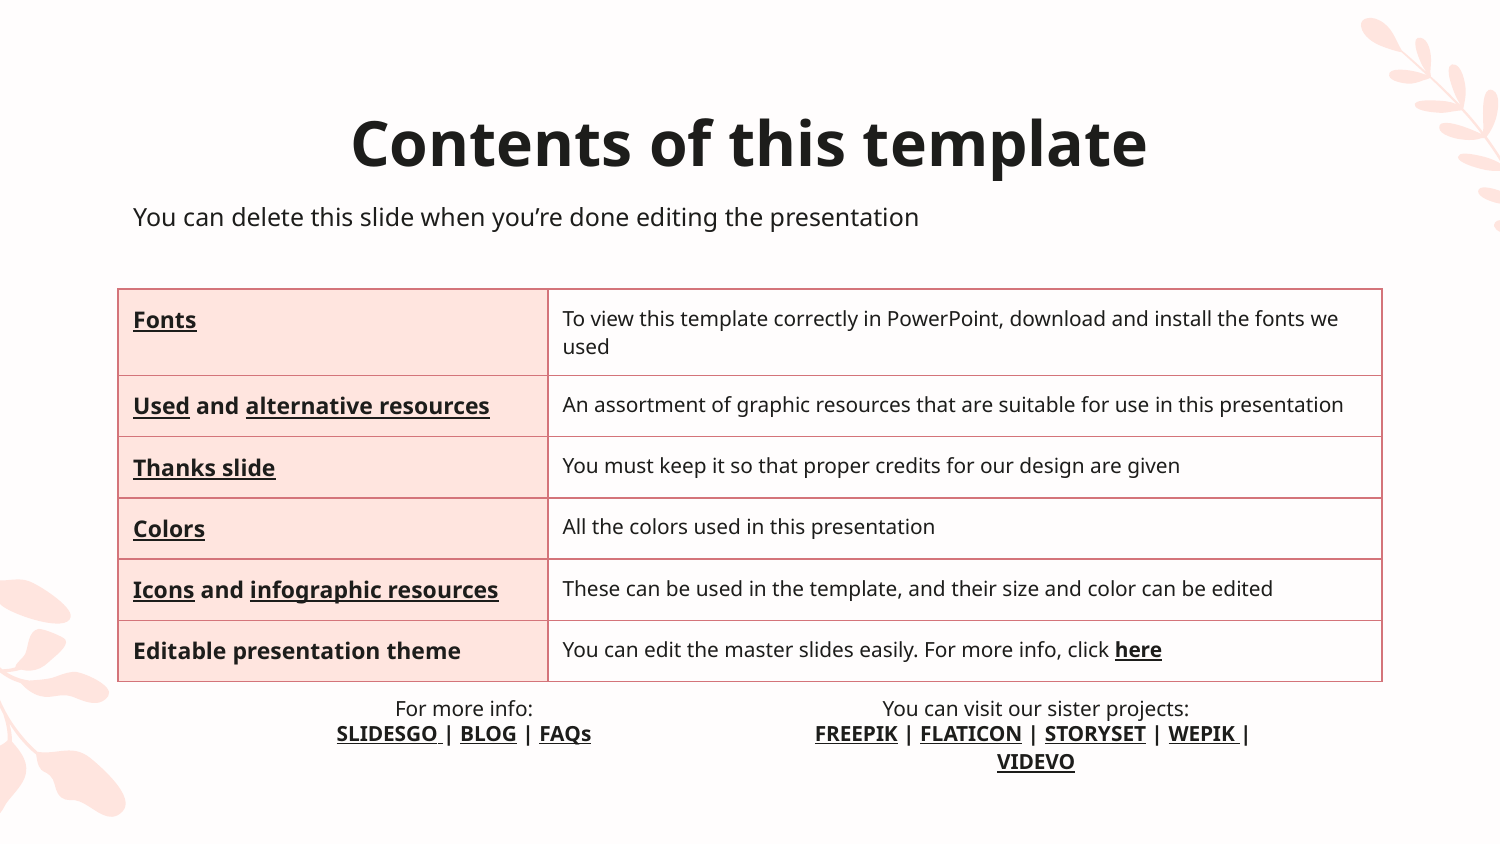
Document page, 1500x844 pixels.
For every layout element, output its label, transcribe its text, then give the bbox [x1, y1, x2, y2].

table_cell Editable presentation theme [119, 621, 547, 681]
table_cell Icons and infographic resources [119, 560, 547, 620]
title Contents of this template [118, 88, 1382, 167]
table_cell All the colors used in this presentation [549, 499, 1381, 558]
table_header To view this template correctly in PowerPoint, download and install the fonts we used [549, 290, 1381, 375]
text_box For more info: SLIDESGO | BLOG | FAQs [217, 680, 710, 757]
table_cell You can edit the master slides easily. For more info, click here [549, 621, 1381, 681]
table_cell These can be used in the template, and their size and color can be edited [549, 560, 1381, 620]
text_box You can visit our sister projects: FREEPIK | FLATICON | STORYSET | WEPIK | VIDEVO [789, 680, 1283, 757]
table_header Fonts [119, 290, 547, 375]
table_cell You must keep it so that proper credits for our design are given [549, 437, 1381, 497]
table_cell Used and alternative resources [119, 376, 547, 436]
table_cell Thanks slide [119, 437, 547, 497]
table_cell Colors [119, 499, 547, 558]
table_cell An assortment of graphic resources that are suitable for use in this presentation [549, 376, 1381, 436]
text_box You can delete this slide when you’re done editing the presentation [118, 186, 1382, 243]
